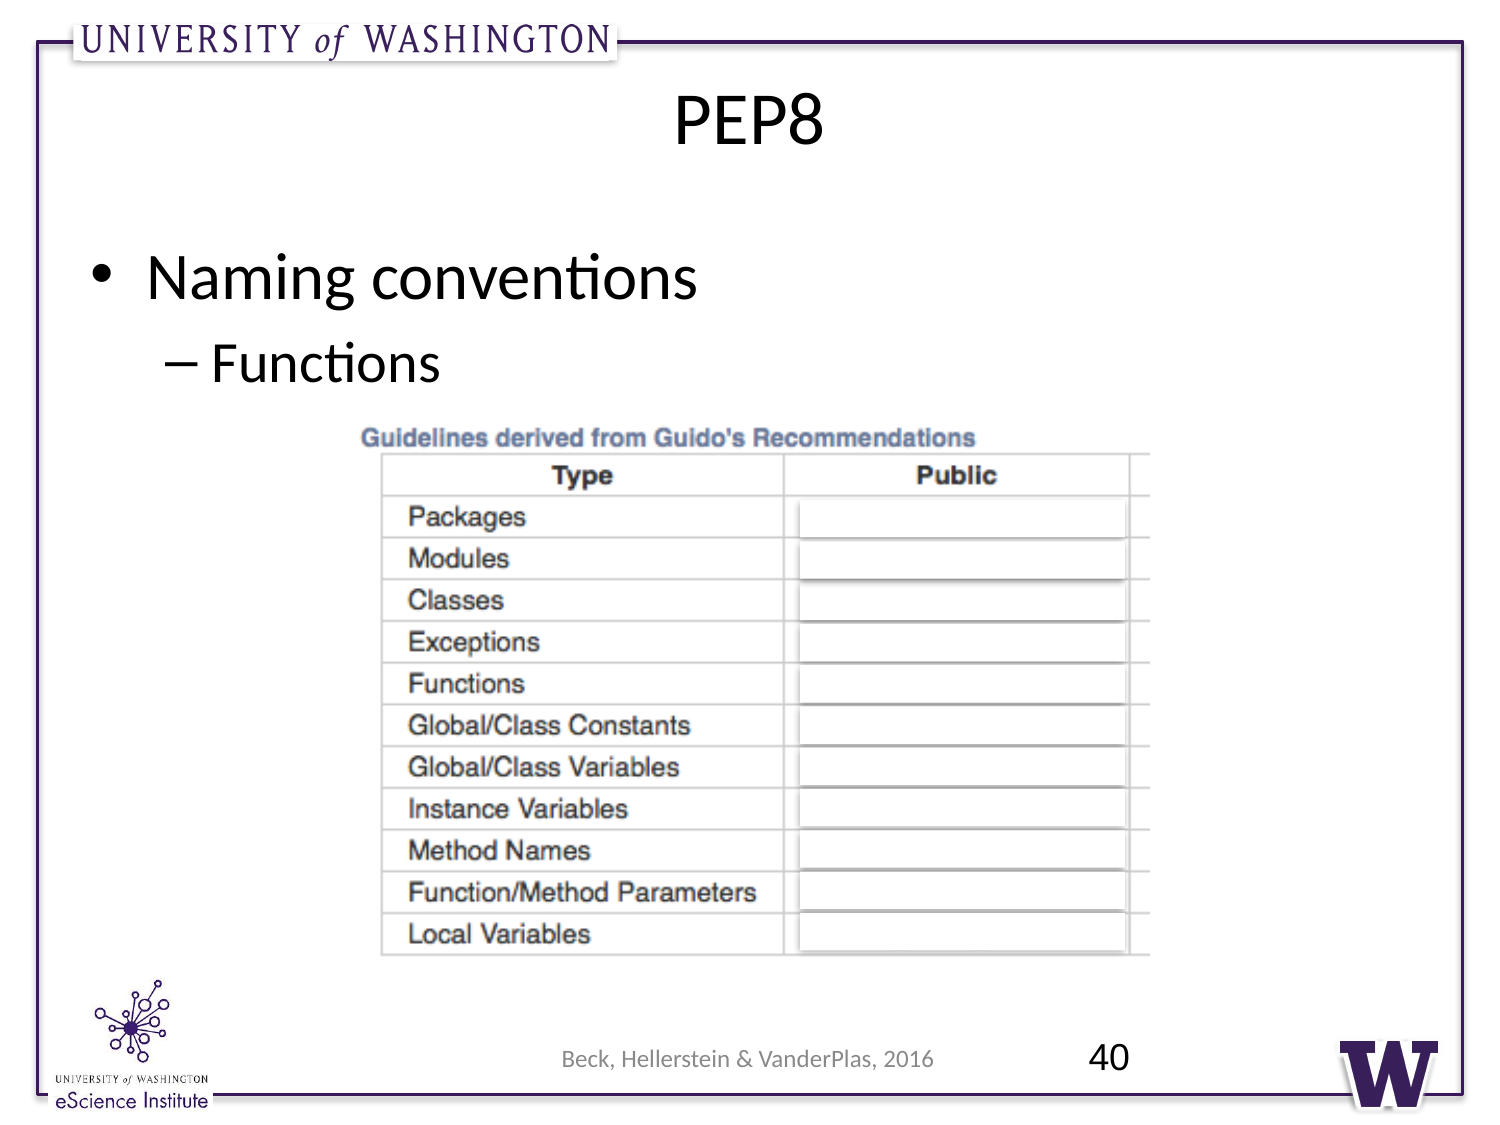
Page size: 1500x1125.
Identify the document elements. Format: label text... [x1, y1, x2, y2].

list Naming conventions Functions [75, 224, 1425, 975]
slide_number 40 [1073, 1025, 1300, 1085]
picture [81, 24, 609, 61]
title PEP8 [75, 62, 1425, 200]
footer Beck, Hellerstein & VanderPlas, 2016 [510, 1027, 986, 1088]
picture [1340, 1041, 1438, 1107]
picture [48, 978, 213, 1113]
picture [349, 418, 1151, 971]
